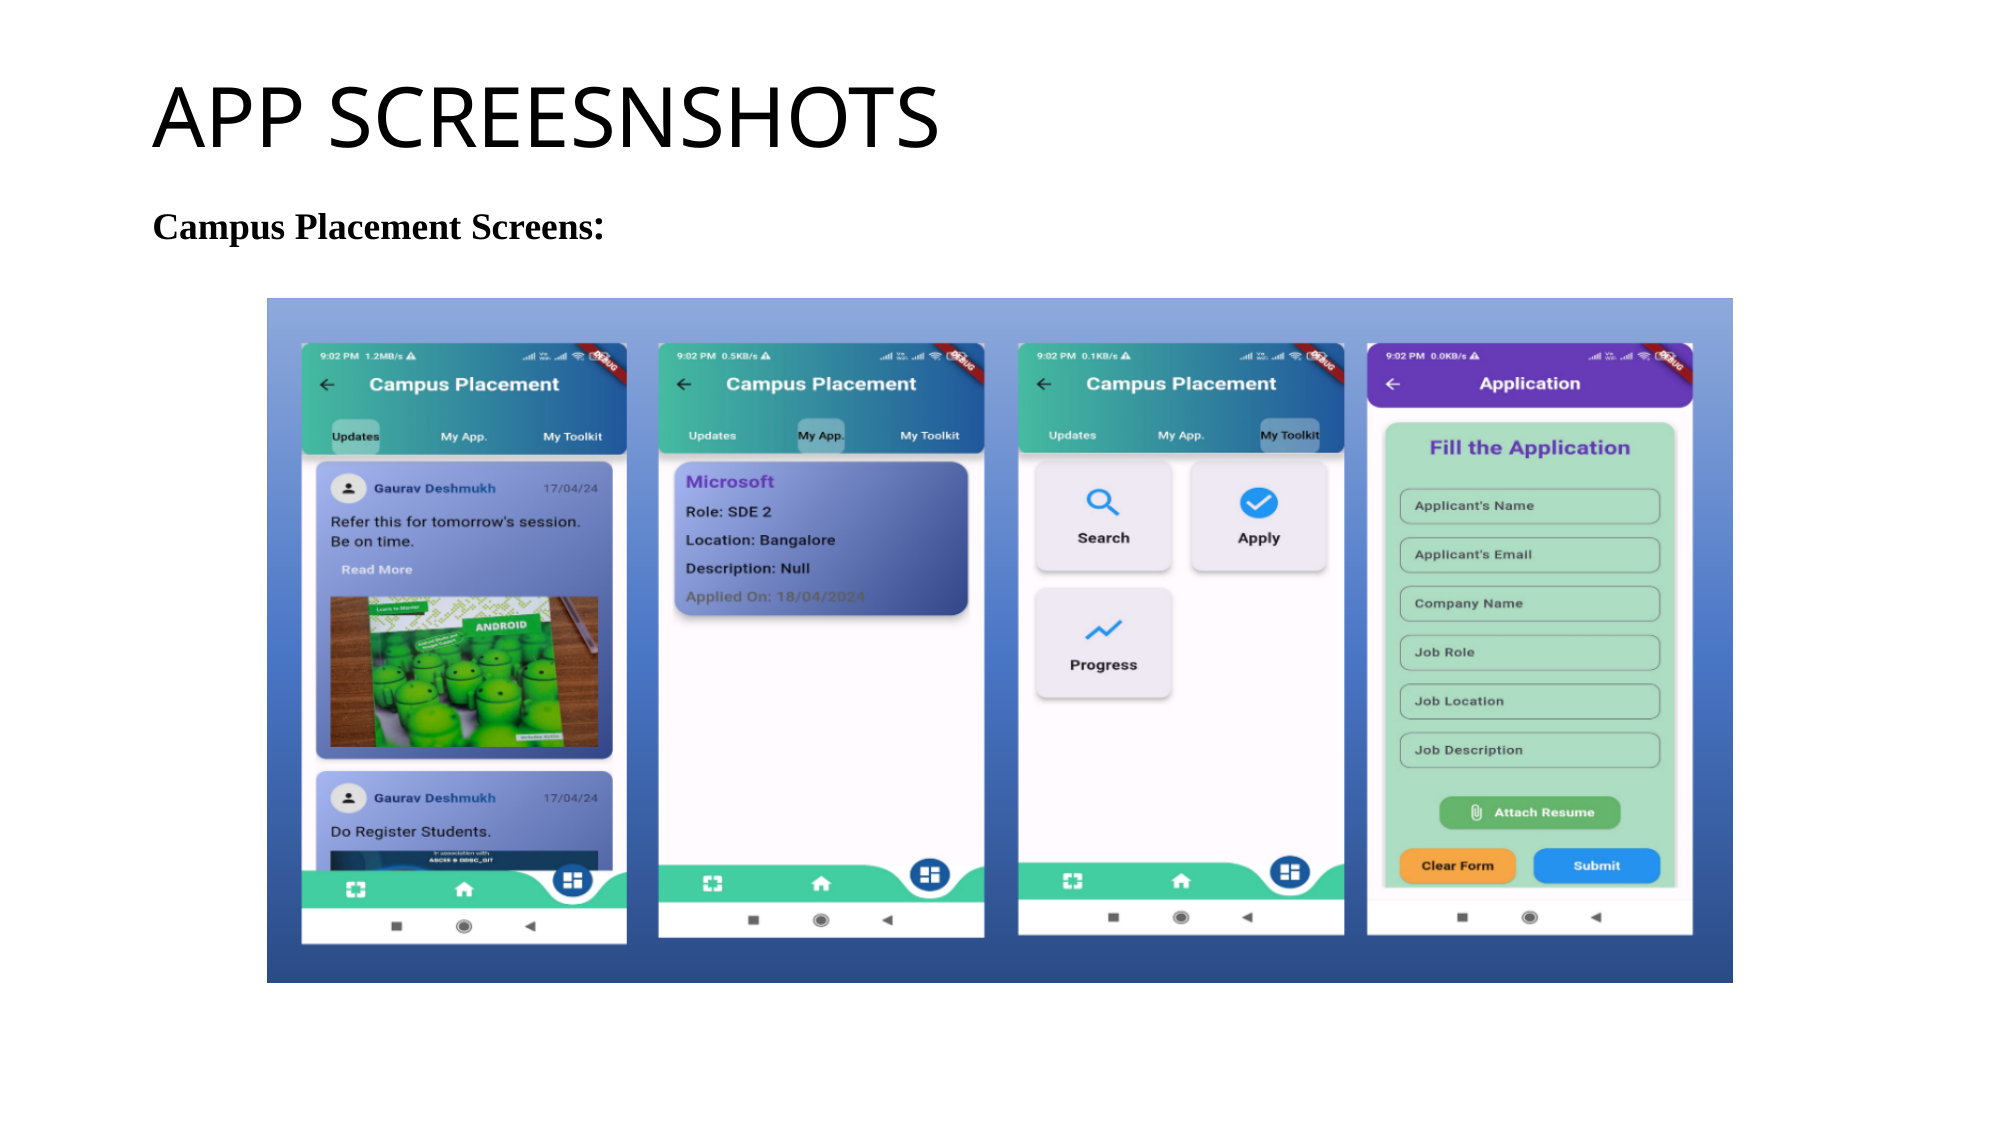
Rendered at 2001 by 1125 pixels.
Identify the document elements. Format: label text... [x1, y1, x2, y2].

title APP SCREESNSHOTS [137, 59, 1863, 181]
picture [267, 298, 1733, 983]
text_box Campus Placement Screens: [137, 194, 1811, 255]
